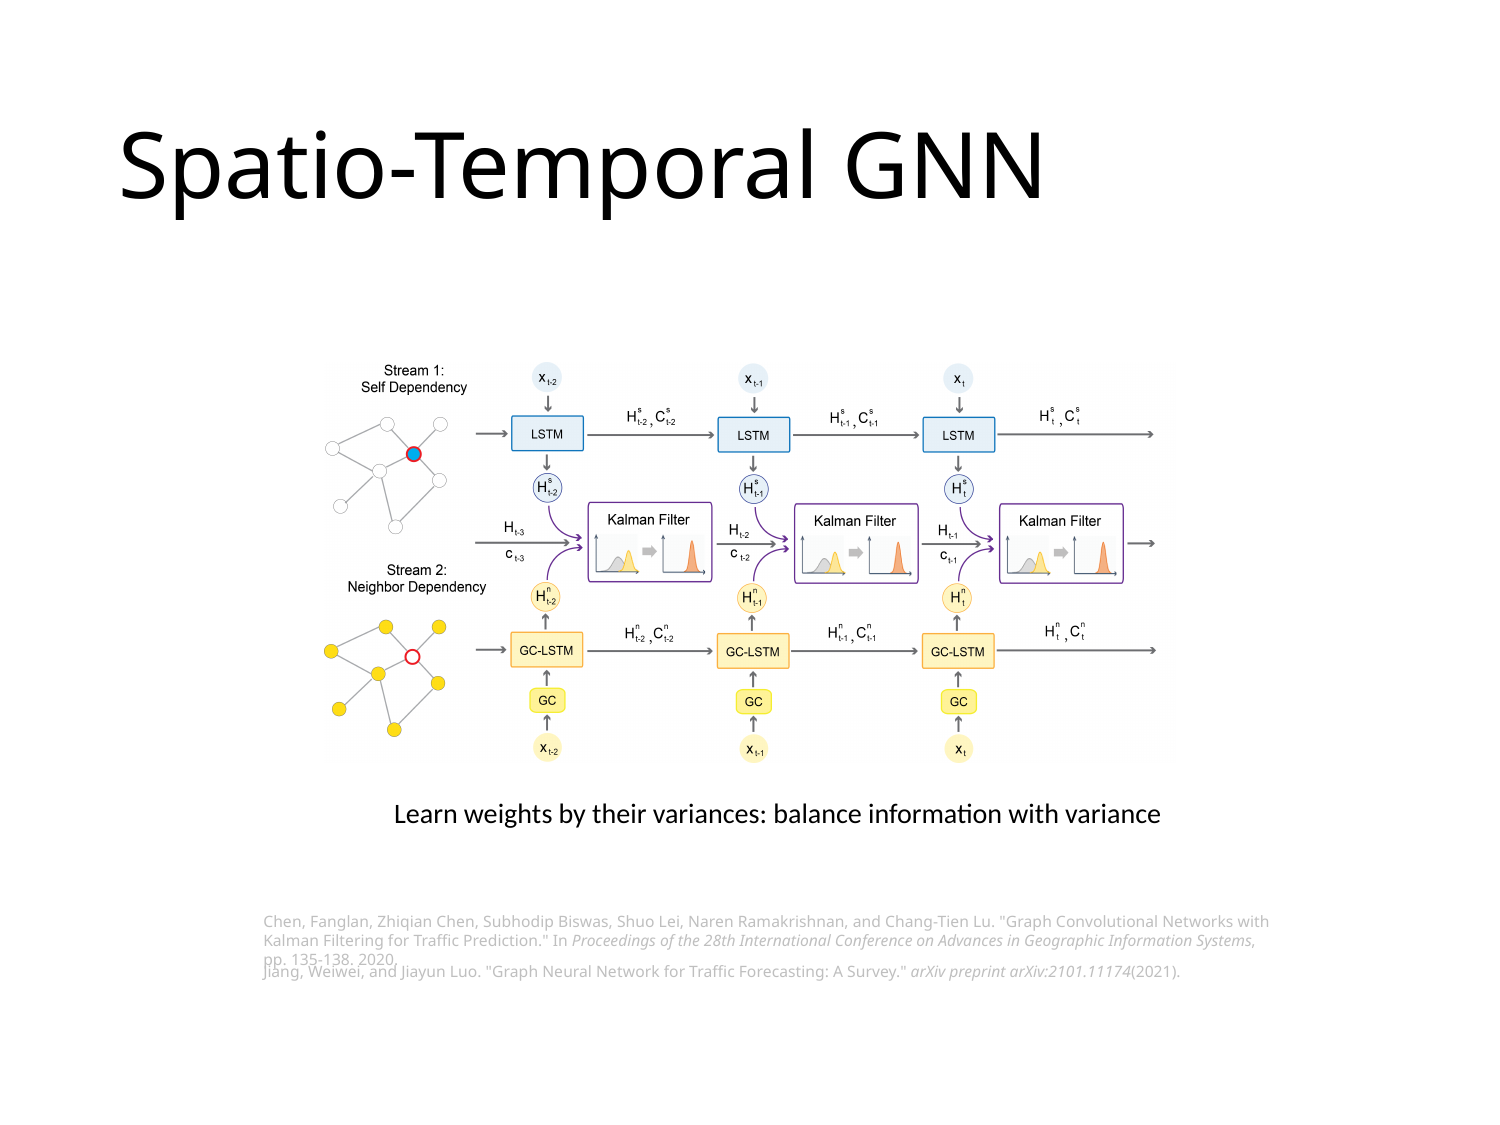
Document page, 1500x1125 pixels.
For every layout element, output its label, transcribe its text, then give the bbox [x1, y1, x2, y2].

text_box Chen, Fanglan, Zhiqian Chen, Subhodip Biswas, Shuo Lei, Naren Ramakrishnan, and Chang-Tien Lu. "Graph Convolutional Networks with Kalman Filtering for Traffic Prediction." In Proceedings of the 28th International Conference on Advances in Geographic Information Systems, pp. 135-138. 2020. [248, 904, 1297, 976]
title Spatio-Temporal GNN [103, 59, 1397, 278]
text_box Learn weights by their variances: balance information with variance [379, 788, 1178, 837]
text_box Jiang, Weiwei, and Jiayun Luo. "Graph Neural Network for Traffic Forecasting: A Survey." arXiv preprint arXiv:2101.11174(2021). [248, 954, 1274, 988]
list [324, 362, 1176, 763]
